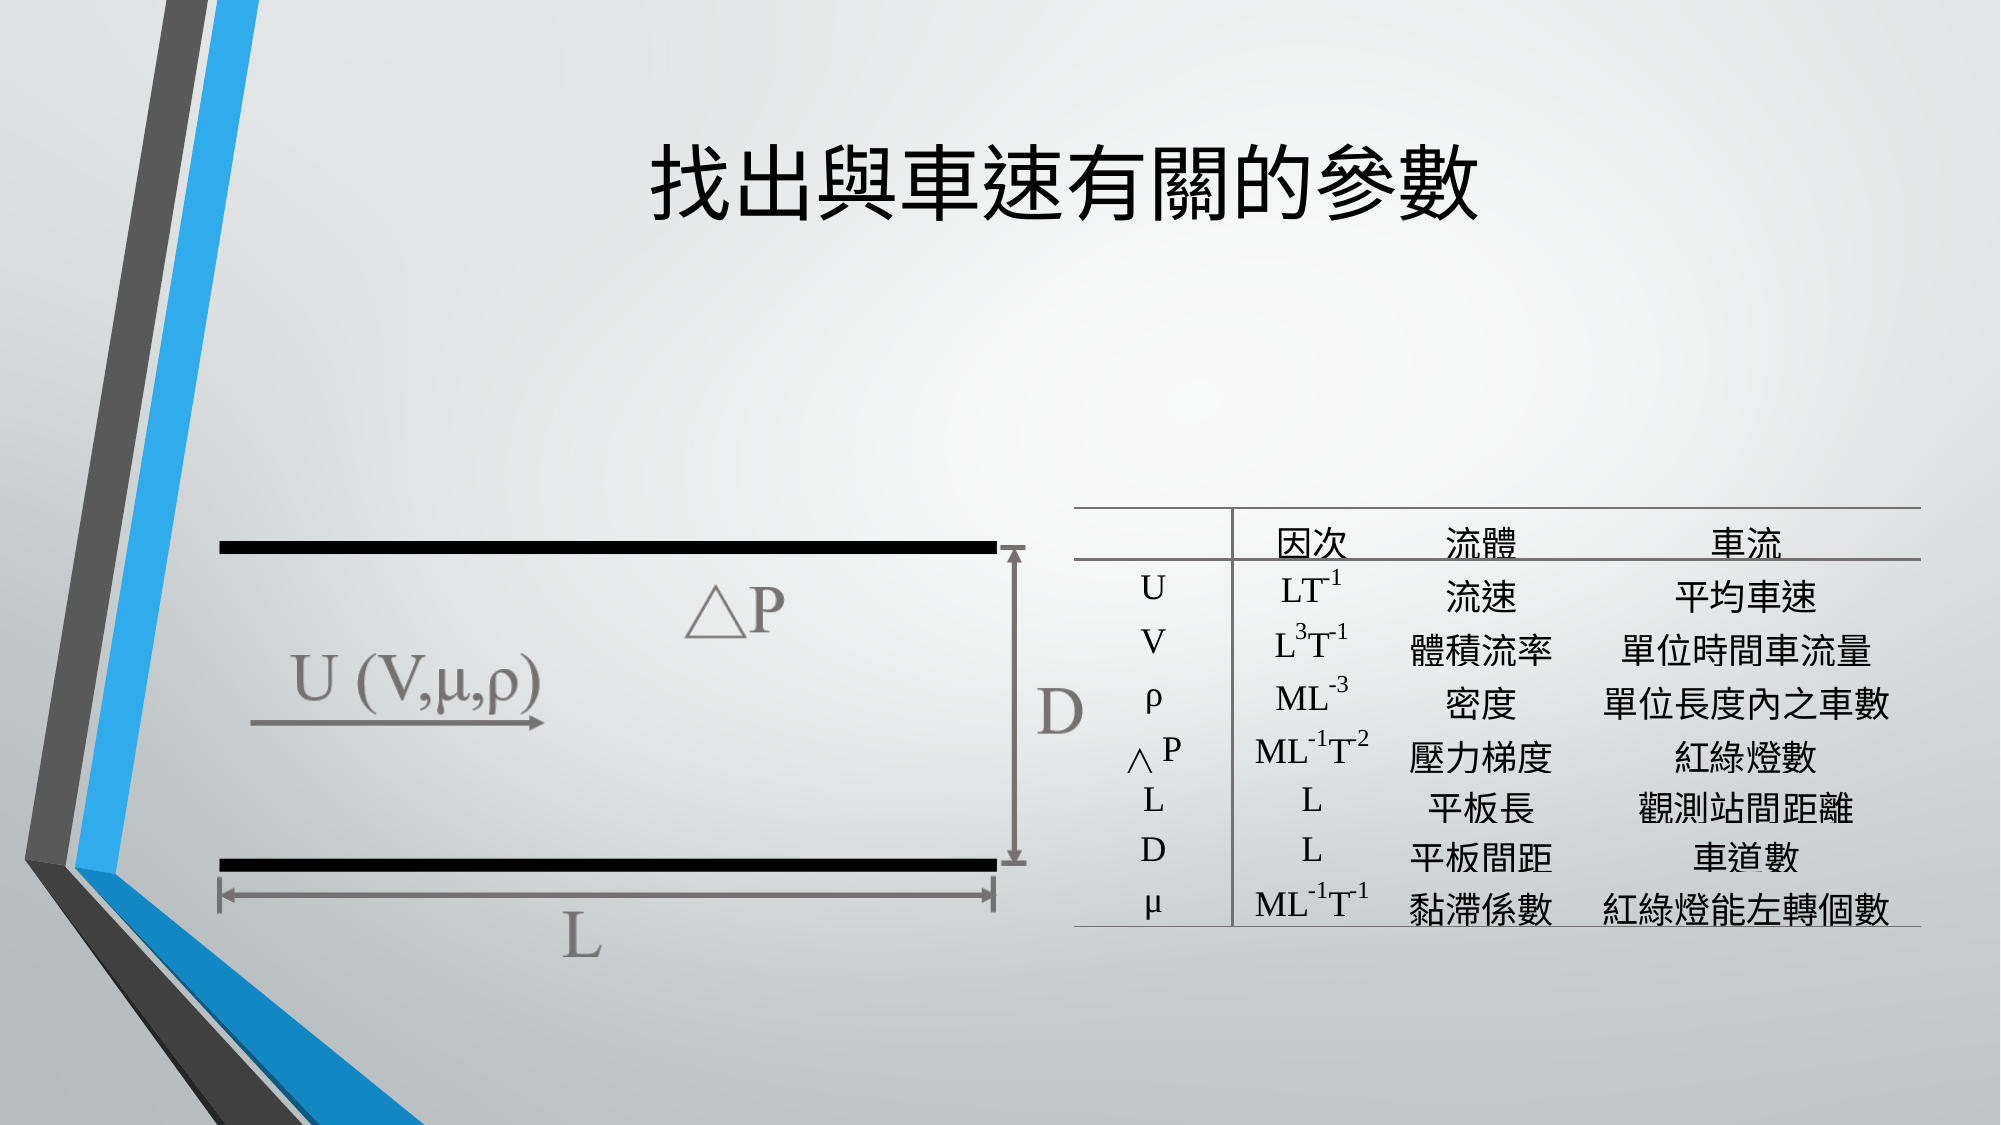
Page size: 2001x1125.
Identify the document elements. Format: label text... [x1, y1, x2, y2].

title 找出與車速有關的參數 [243, 37, 1887, 325]
picture [204, 507, 1922, 1013]
